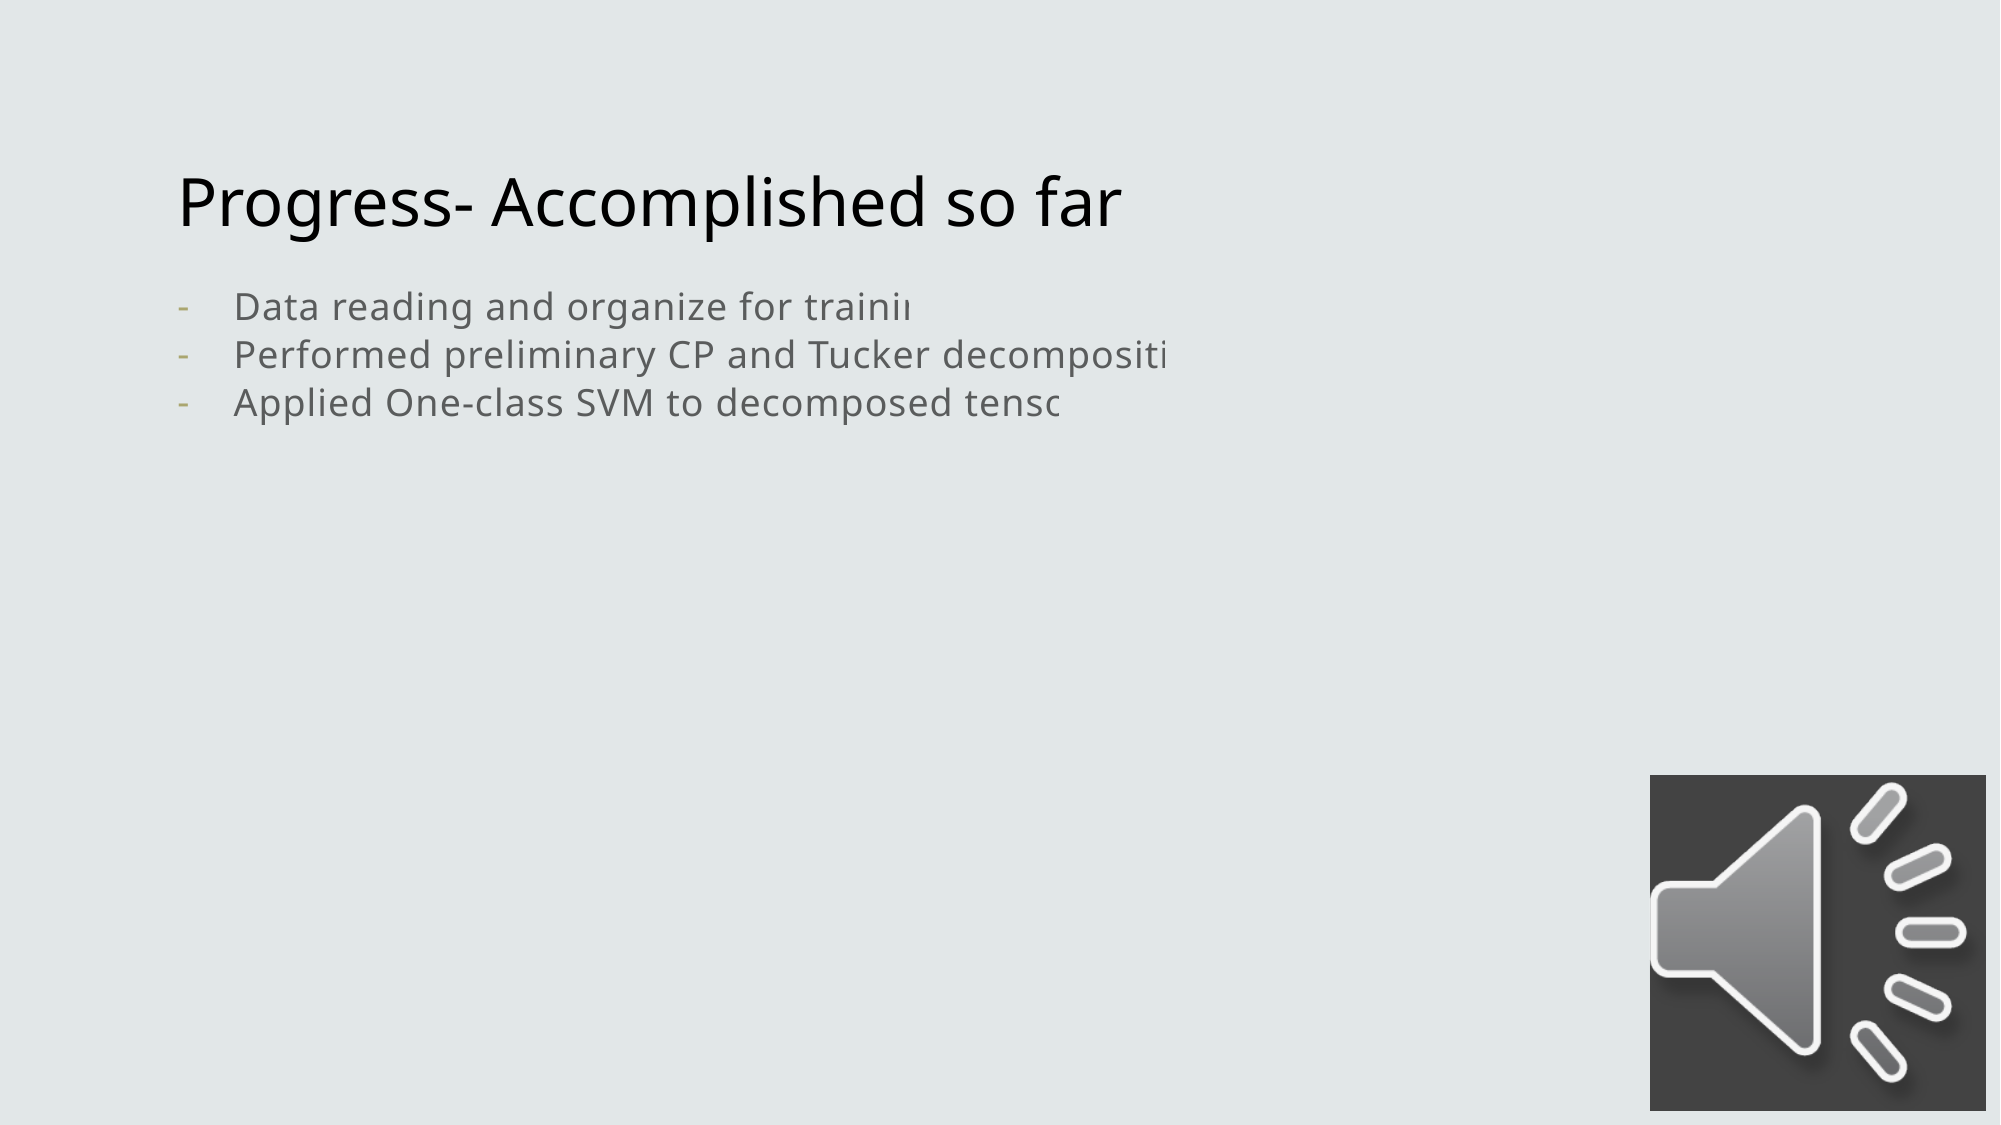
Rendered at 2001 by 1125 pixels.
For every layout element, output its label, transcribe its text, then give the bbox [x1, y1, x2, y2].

list Data reading and organize for training Performed preliminary CP and Tucker decomposition Applied One-class SVM to decomposed tensors [162, 271, 1838, 935]
picture [1648, 773, 1987, 1112]
title Progress- Accomplished so far [162, 64, 1838, 248]
